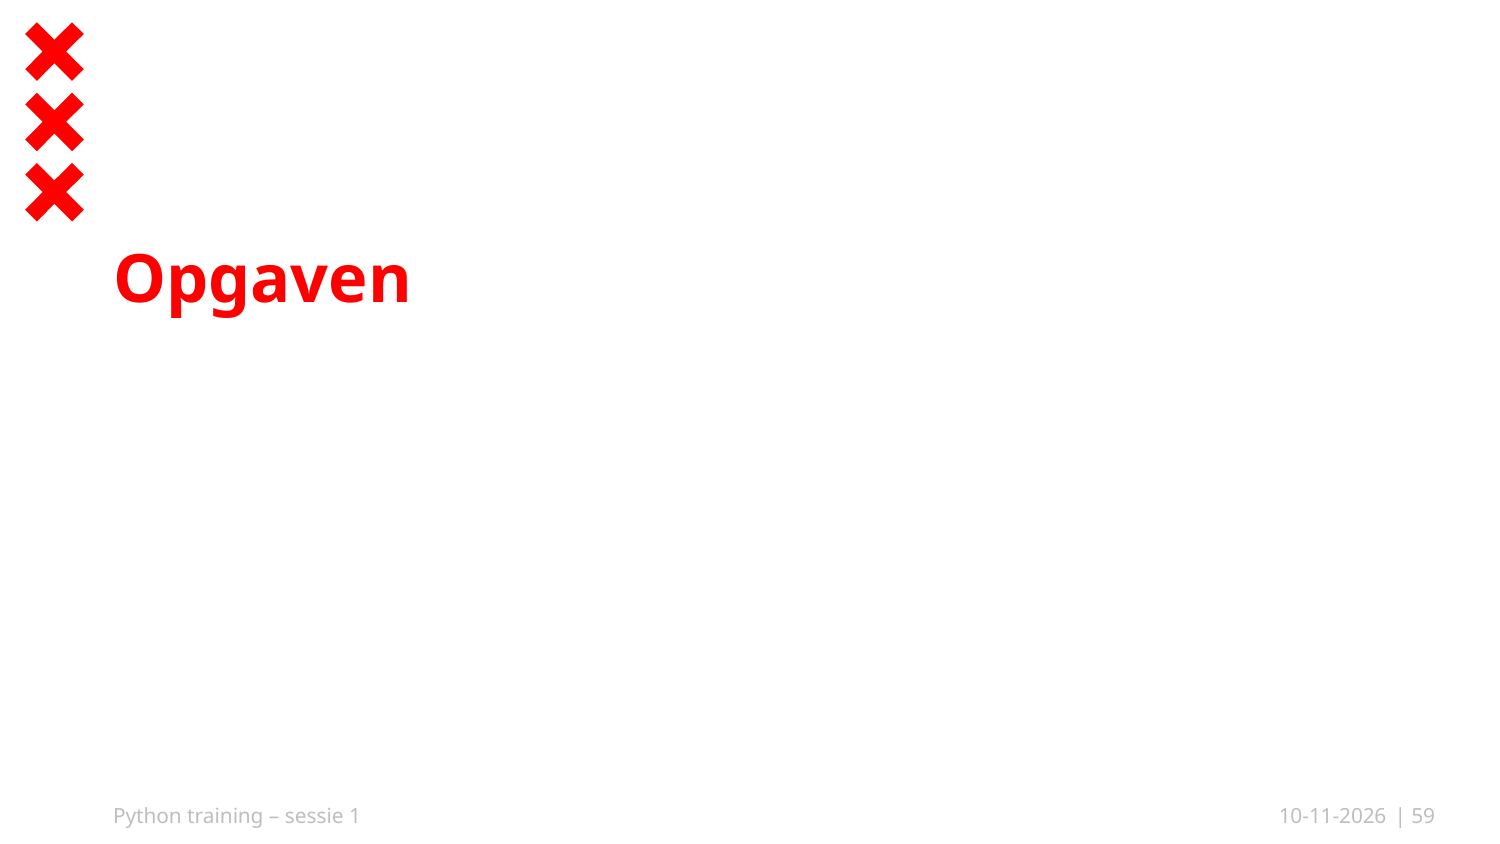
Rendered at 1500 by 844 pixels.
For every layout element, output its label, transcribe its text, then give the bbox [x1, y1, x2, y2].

slide_number | 59 [1394, 802, 1442, 833]
title Opgaven [113, 235, 1442, 396]
footer Python training – sessie 1 [113, 802, 1129, 833]
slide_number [1262, 802, 1387, 833]
